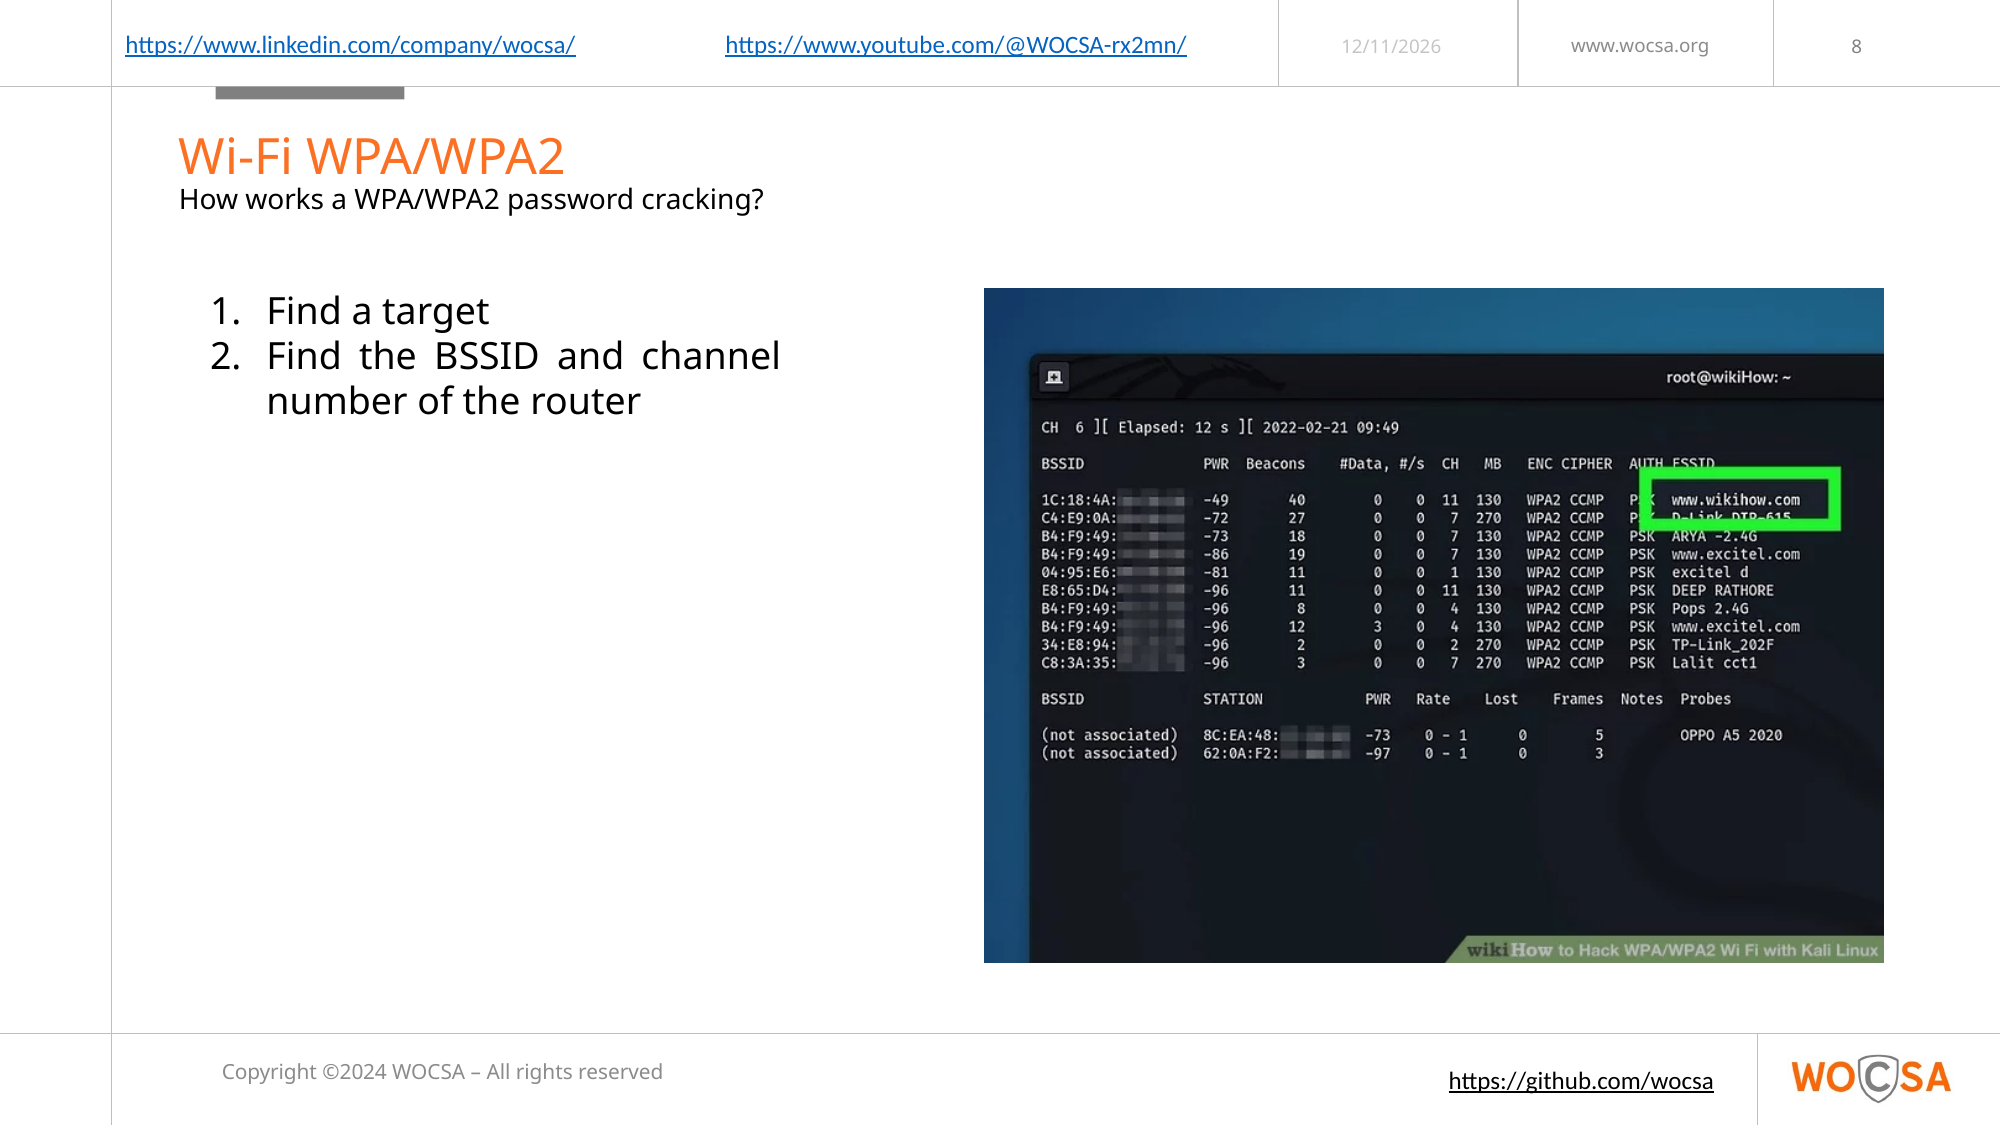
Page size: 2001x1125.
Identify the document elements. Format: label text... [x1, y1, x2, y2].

picture [984, 288, 1884, 963]
text_box Find a target Find the BSSID and channel number of the router [195, 280, 797, 430]
picture [1787, 1050, 1955, 1107]
footer Copyright ©2024 WOCSA – All rights reserved [110, 1042, 786, 1103]
text_box https://github.com/wocsa [1433, 1057, 1841, 1102]
text_box https://www.linkedin.com/company/wocsa/ https://www.youtube.com/@WOCSA-rx2mn/ [110, 21, 1280, 67]
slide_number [1280, 27, 1512, 67]
title Wi-Fi WPA/WPA2 How works a WPA/WPA2 password cracking? [163, 122, 1272, 224]
